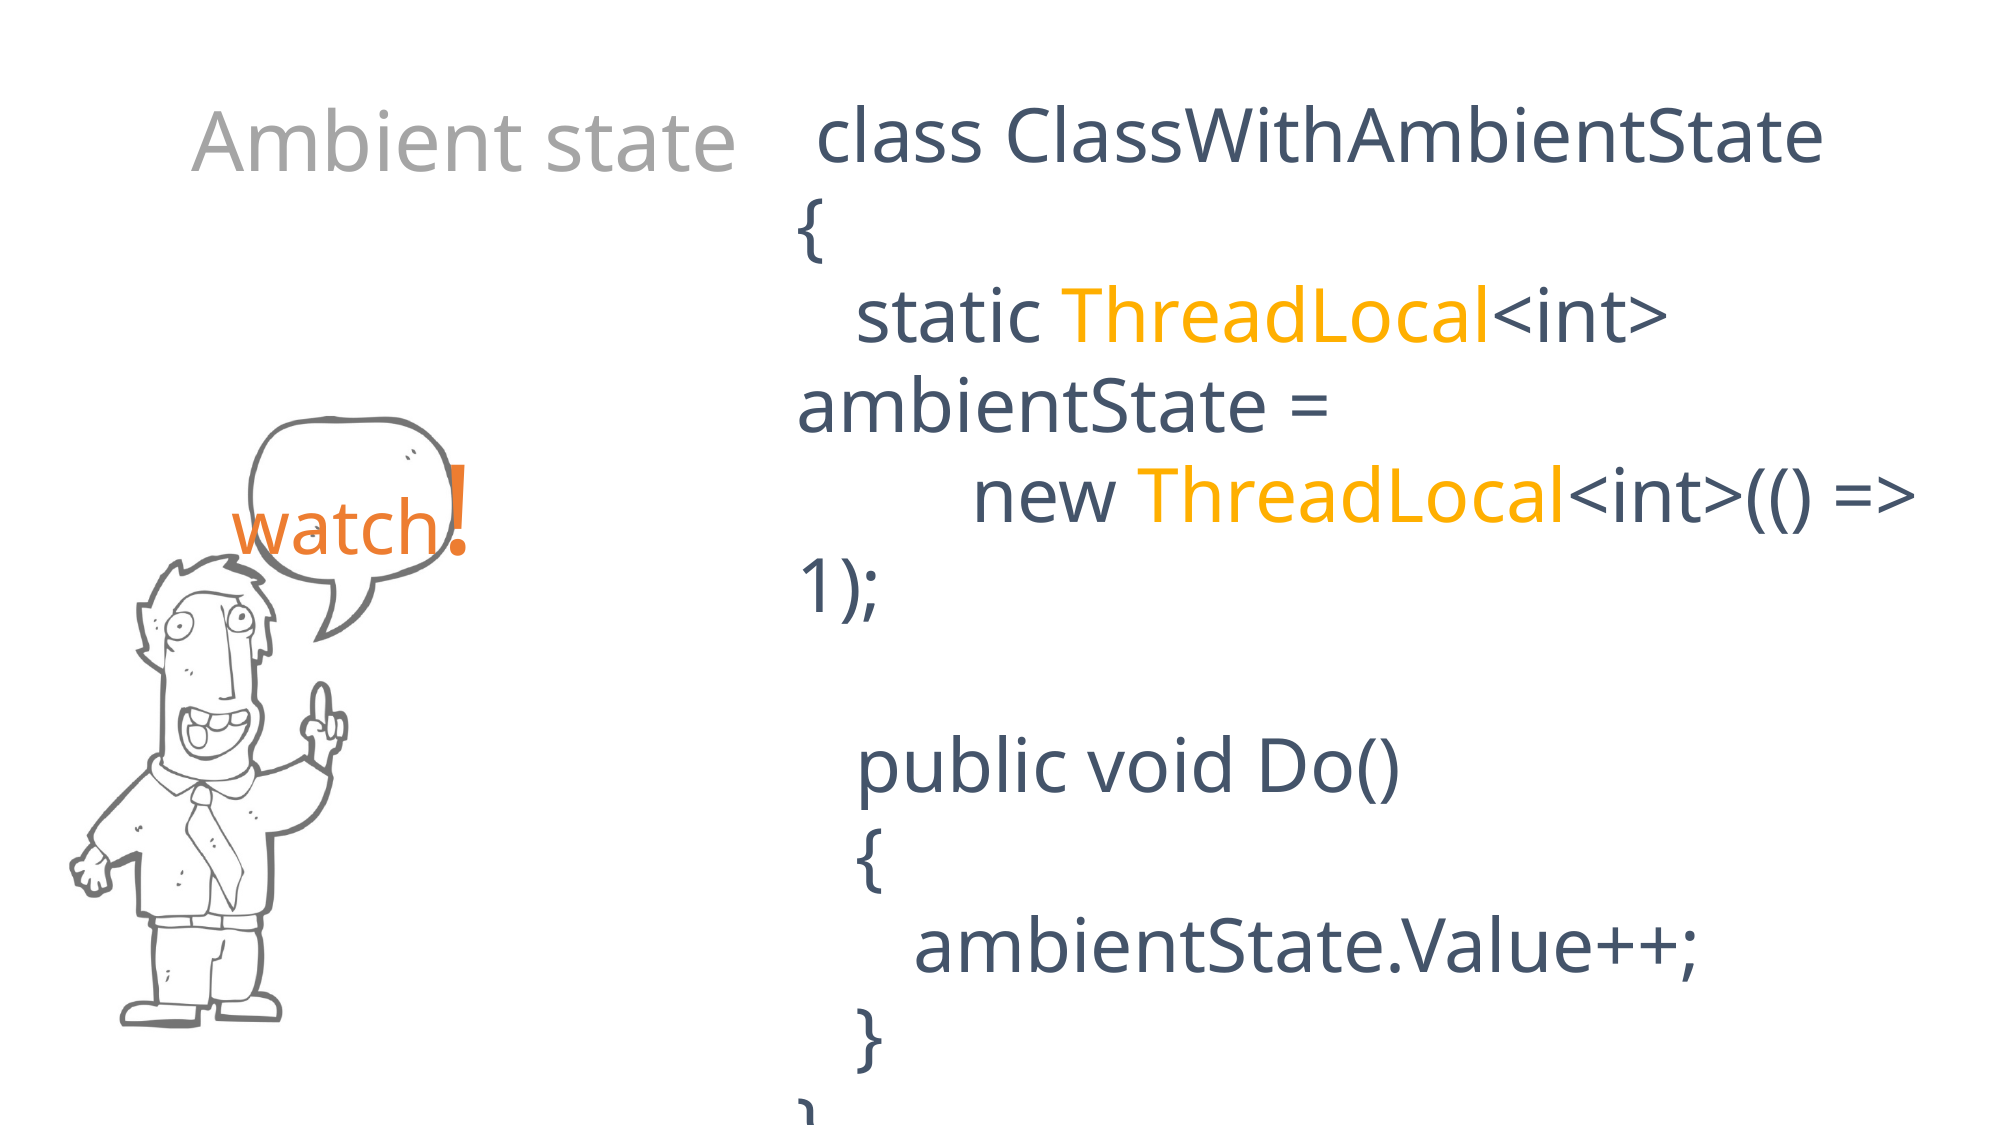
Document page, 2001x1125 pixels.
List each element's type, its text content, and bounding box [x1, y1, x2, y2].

text_box Ambient state [176, 80, 754, 196]
text_box class ClassWithAmbientState { static ThreadLocal<int> ambientState = new ThreadLocal<int>(() => 1); public void Do() { ambientState.Value++; } } [781, 80, 1981, 1125]
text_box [0, 405, 574, 1039]
